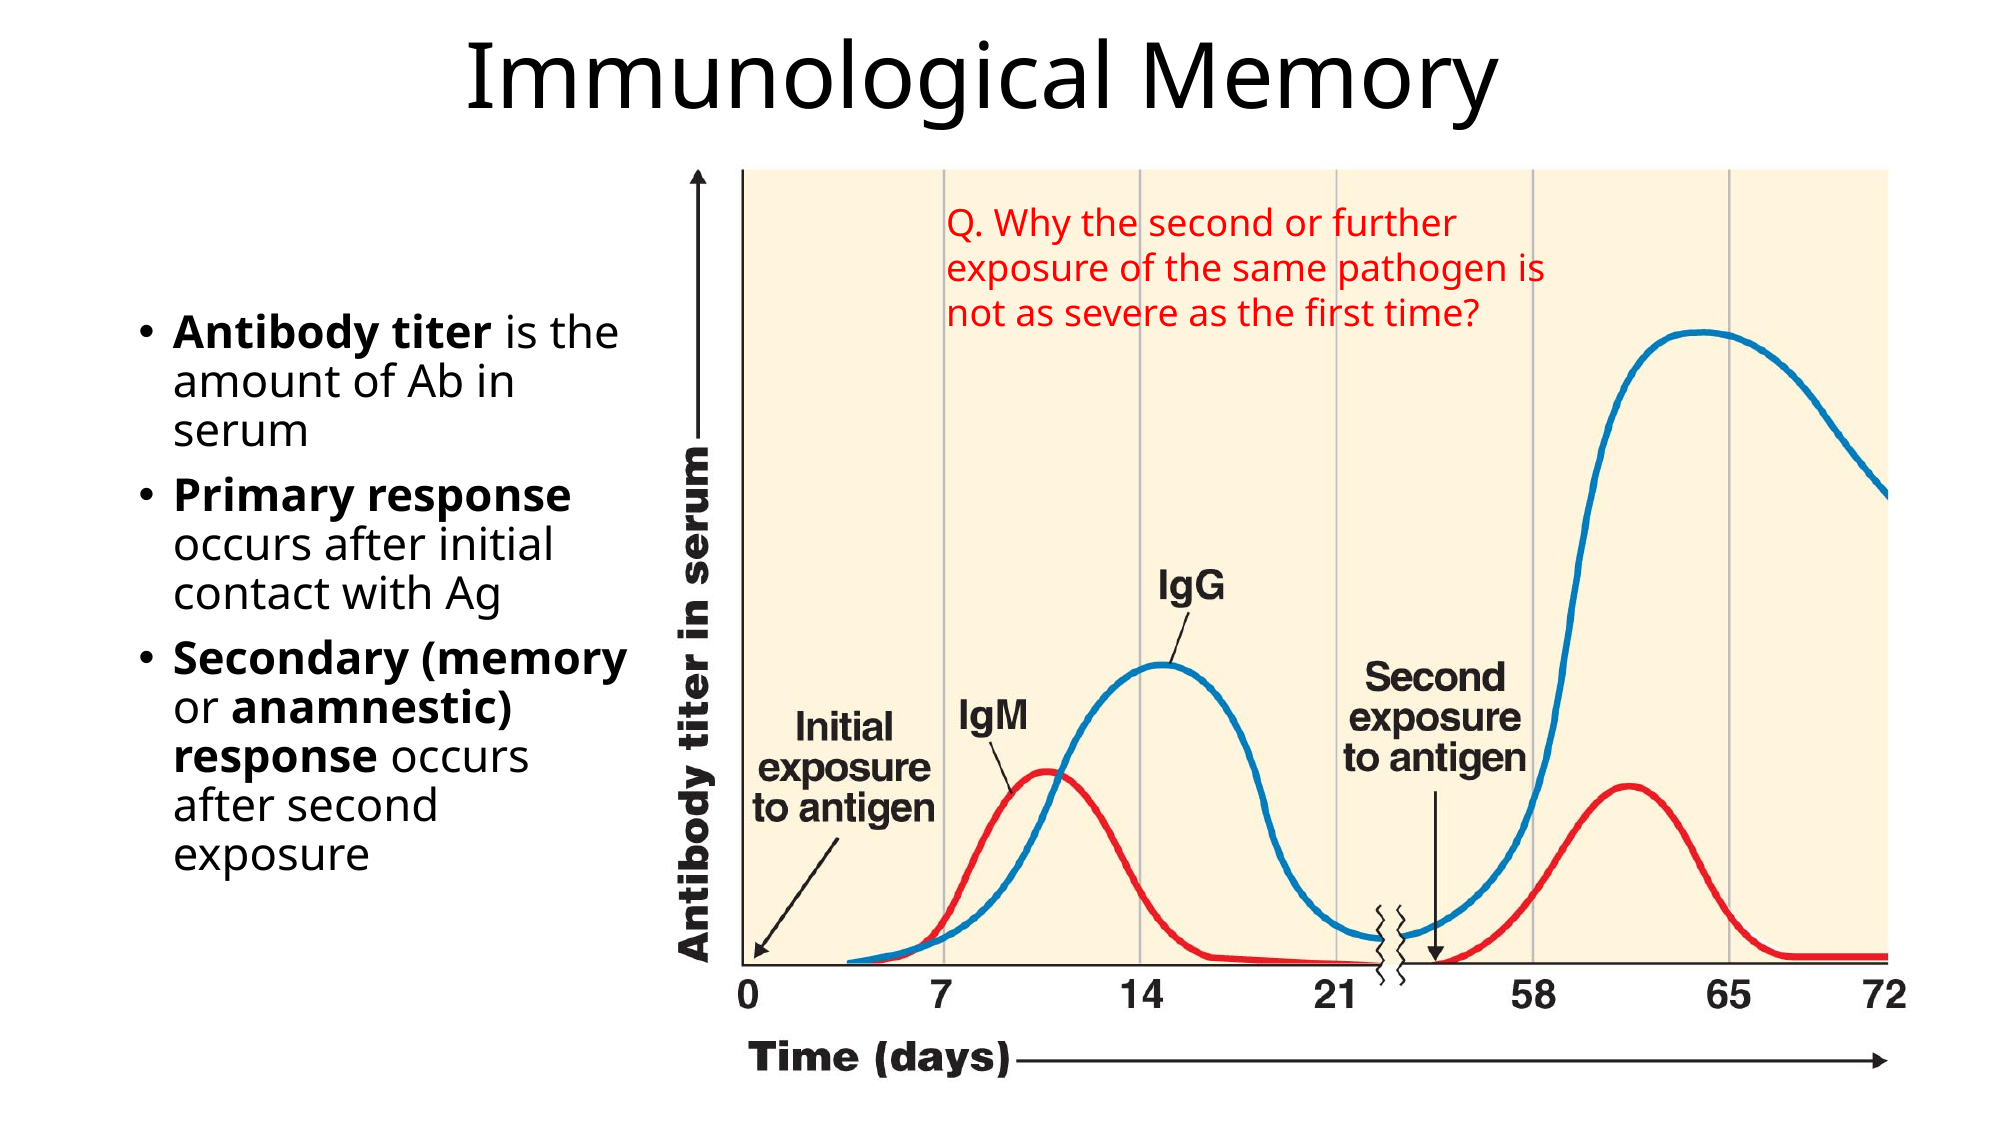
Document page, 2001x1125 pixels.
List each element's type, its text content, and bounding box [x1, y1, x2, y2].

title Immunological Memory [270, 16, 1696, 142]
list Antibody titer is the amount of Ab in serum Primary response occurs after initial contact with Ag Secondary (memory or anamnestic) response occurs after second exposure [123, 301, 654, 891]
picture [671, 163, 1911, 1082]
